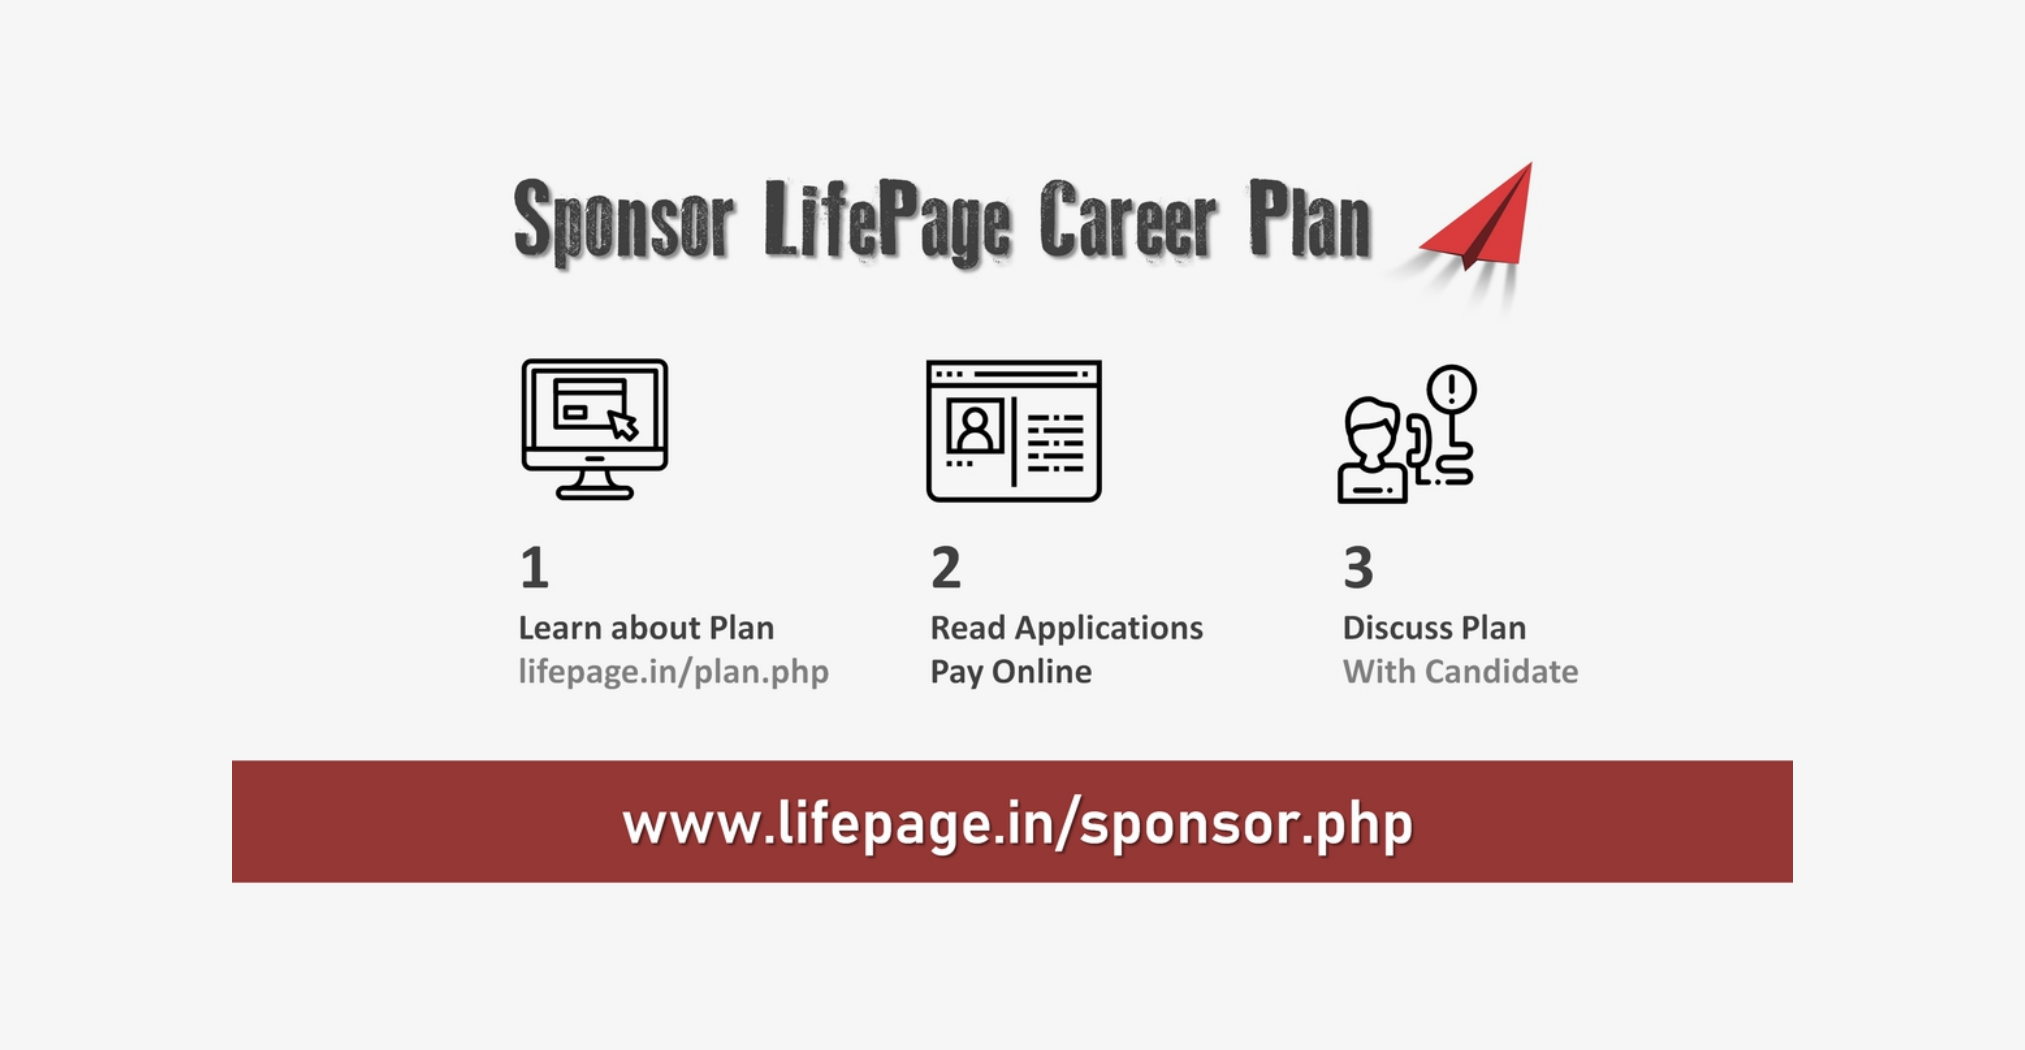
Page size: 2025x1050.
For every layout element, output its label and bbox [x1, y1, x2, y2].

picture [232, 37, 1793, 1013]
